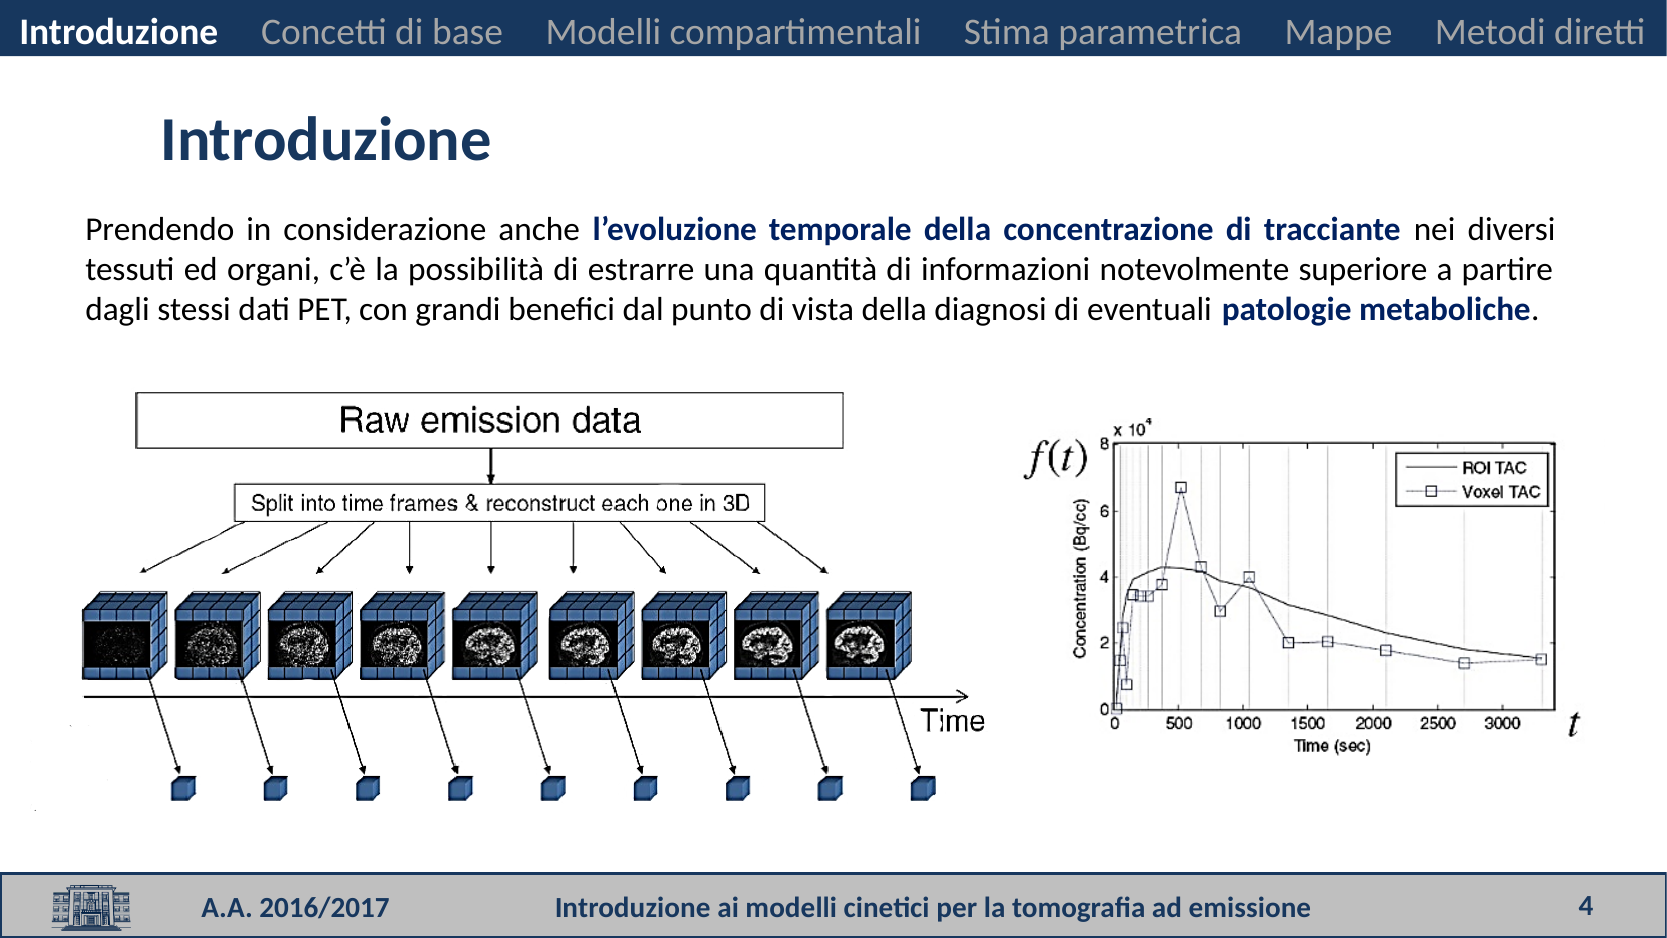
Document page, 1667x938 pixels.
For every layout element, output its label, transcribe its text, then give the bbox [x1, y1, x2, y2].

text_box Introduzione [145, 90, 1509, 181]
picture [30, 380, 988, 811]
slide_number 4 [1445, 878, 1609, 929]
text_box Introduzione Concetti di base Modelli compartimentali Stima parametrica Mappe Metodi diretti [0, 0, 1667, 60]
text_box Introduzione ai modelli cinetici per la tomografia ad emissione [486, 880, 1387, 931]
picture [48, 883, 132, 932]
text_box [0, 872, 1667, 938]
text_box Prendendo in considerazione anche l’evoluzione temporale della concentrazione di tracciante nei diversi tessuti ed organi, c’è la possibilità di estrarre una quantità di informazioni notevolmente superiore a partire dagli stessi dati PET, con grandi benefici dal punto di vista della diagnosi di eventuali patologie metaboliche. [70, 199, 1571, 335]
text_box A.A. 2016/2017 [186, 881, 474, 931]
picture [1000, 418, 1606, 757]
